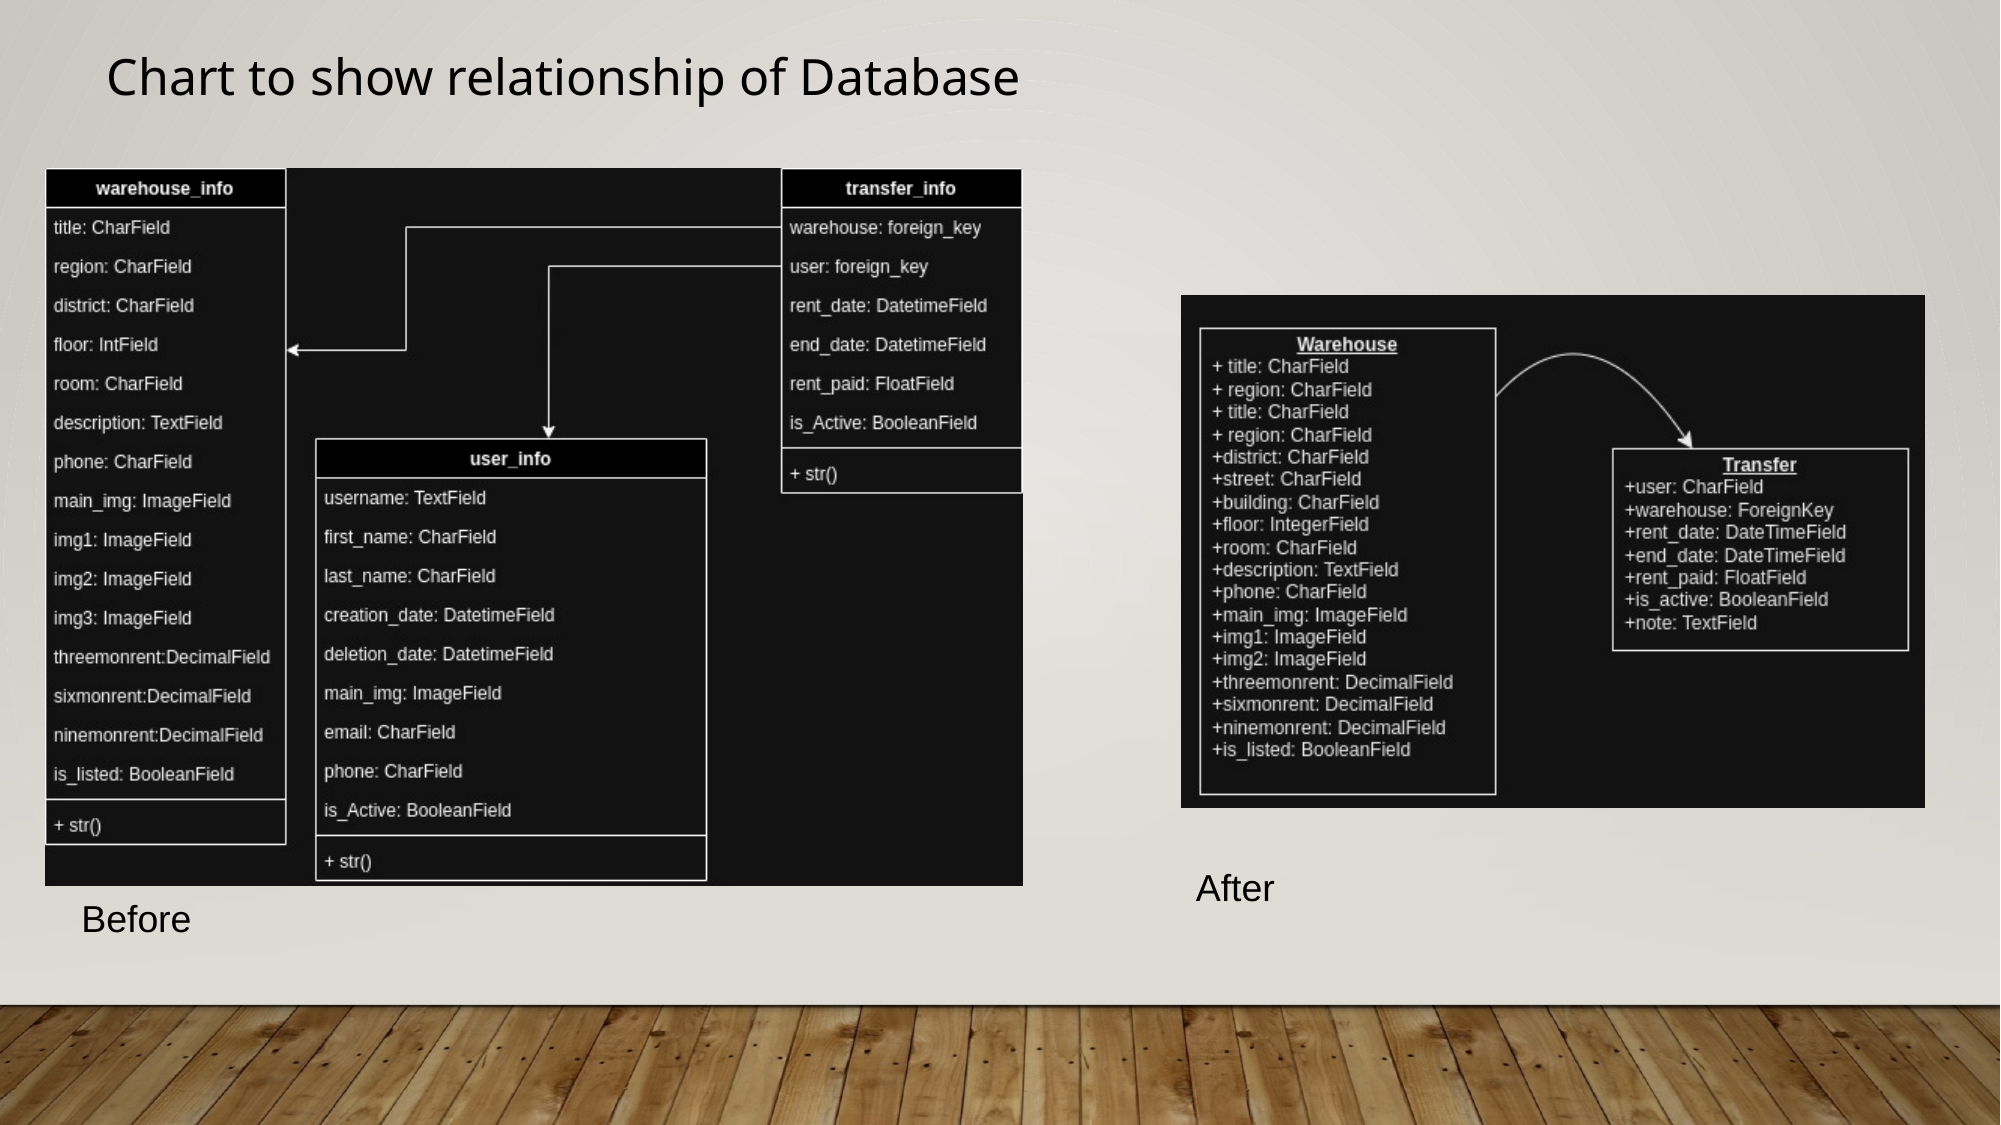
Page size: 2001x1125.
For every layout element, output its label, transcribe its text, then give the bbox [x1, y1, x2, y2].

picture [1180, 295, 1925, 808]
picture [0, 1005, 2000, 1125]
text_box Before [66, 895, 207, 945]
text_box After [1181, 856, 1300, 916]
picture [45, 168, 1023, 886]
text_box Chart to show relationship of Database [91, 38, 1094, 114]
